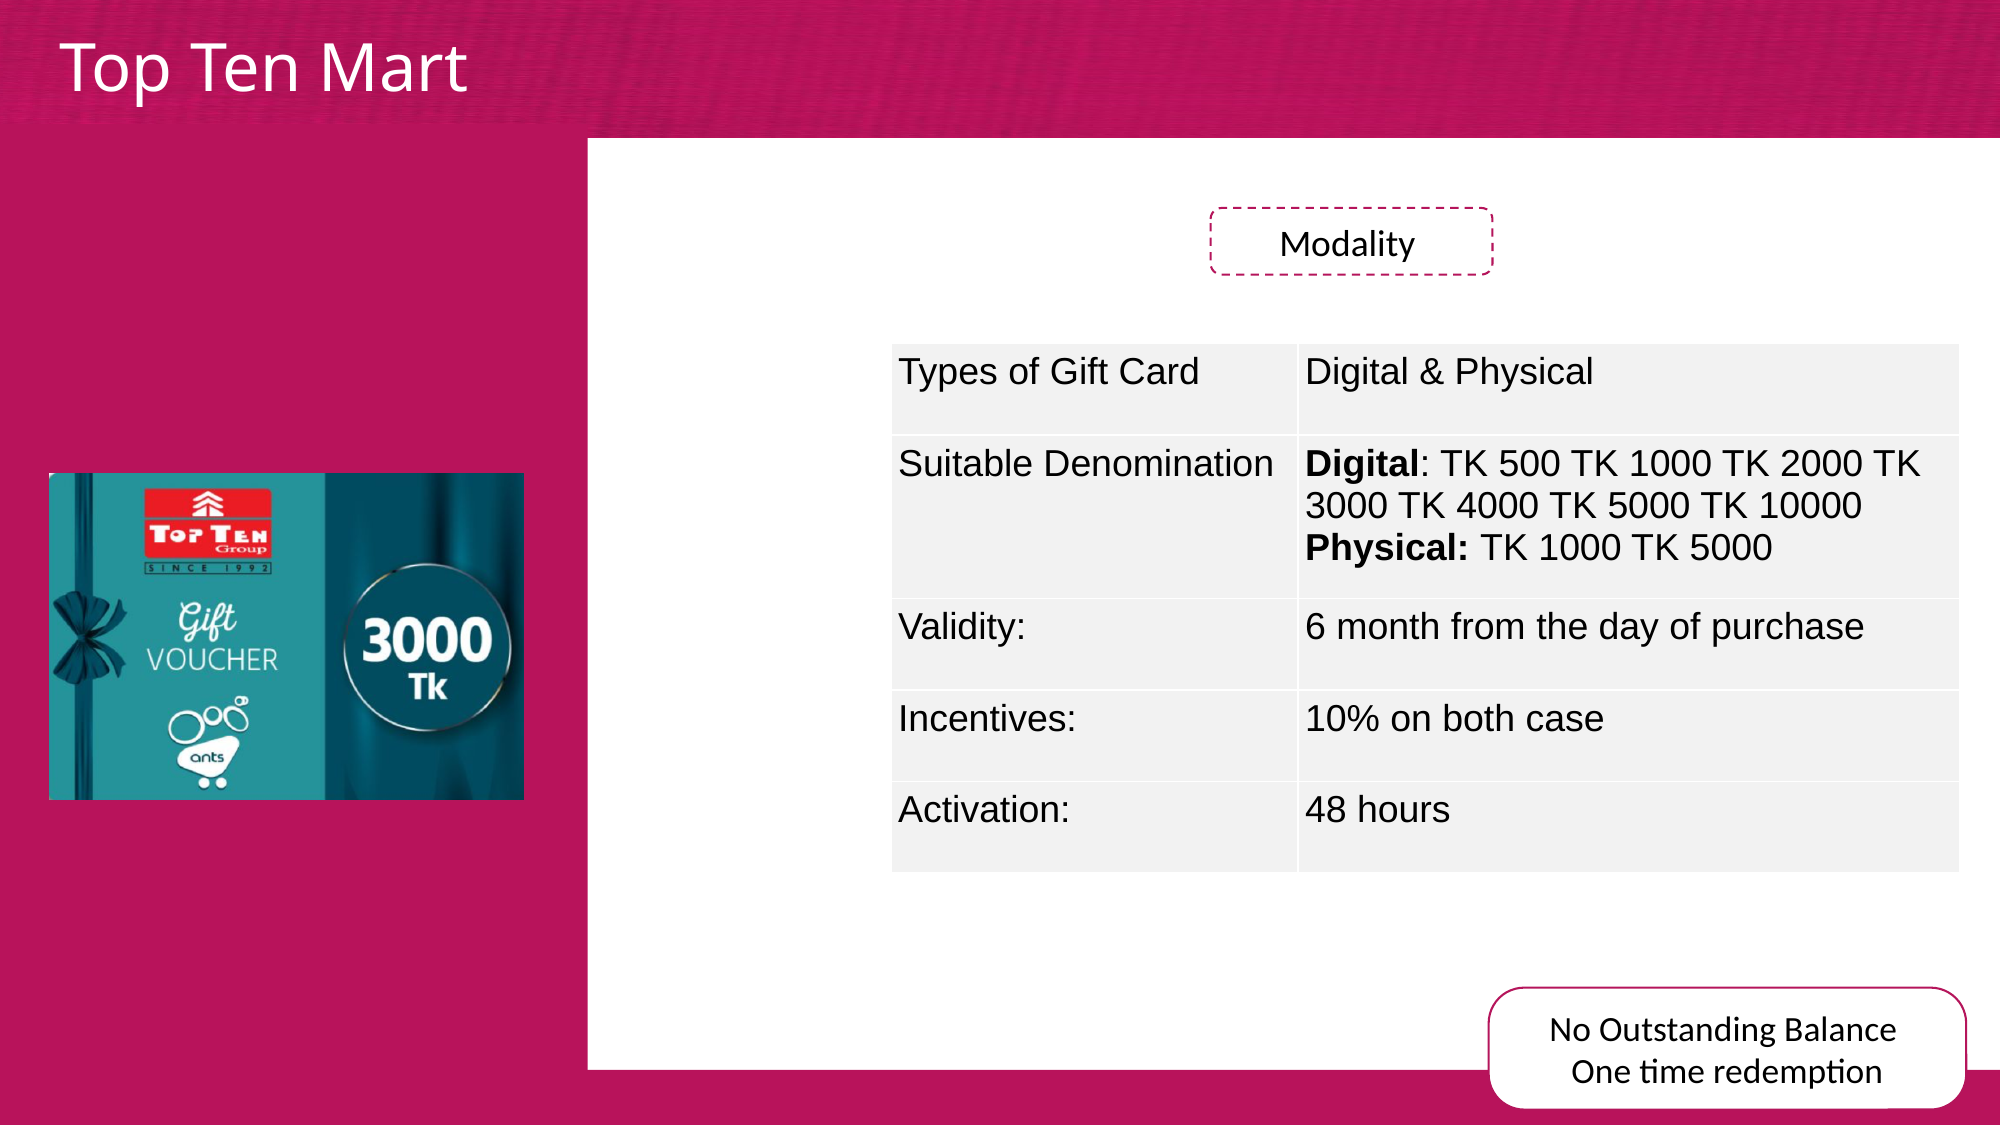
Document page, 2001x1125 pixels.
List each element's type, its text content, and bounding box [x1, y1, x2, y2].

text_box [1210, 207, 1493, 275]
text_box [0, 1069, 2000, 1125]
text_box No Outstanding Balance One time redemption [1488, 987, 1967, 1110]
table_cell Incentives: [892, 691, 1297, 781]
table_cell Validity: [892, 599, 1297, 689]
table_cell Digital: TK 500 TK 1000 TK 2000 TK 3000 TK 4000 TK 5000 TK 10000 Physical: TK 1000 TK 5000 [1299, 436, 1959, 598]
table_cell 48 hours [1299, 782, 1959, 872]
table_header Types of Gift Card [892, 344, 1297, 434]
text_box [0, 124, 588, 1098]
table_cell 10% on both case [1299, 691, 1959, 781]
title Top Ten Mart [0, 1, 2000, 140]
table_cell 6 month from the day of purchase [1299, 599, 1959, 689]
picture [47, 471, 526, 802]
table_cell Suitable Denomination [892, 436, 1297, 598]
table_cell Activation: [892, 782, 1297, 872]
table_header Digital & Physical [1299, 344, 1959, 434]
